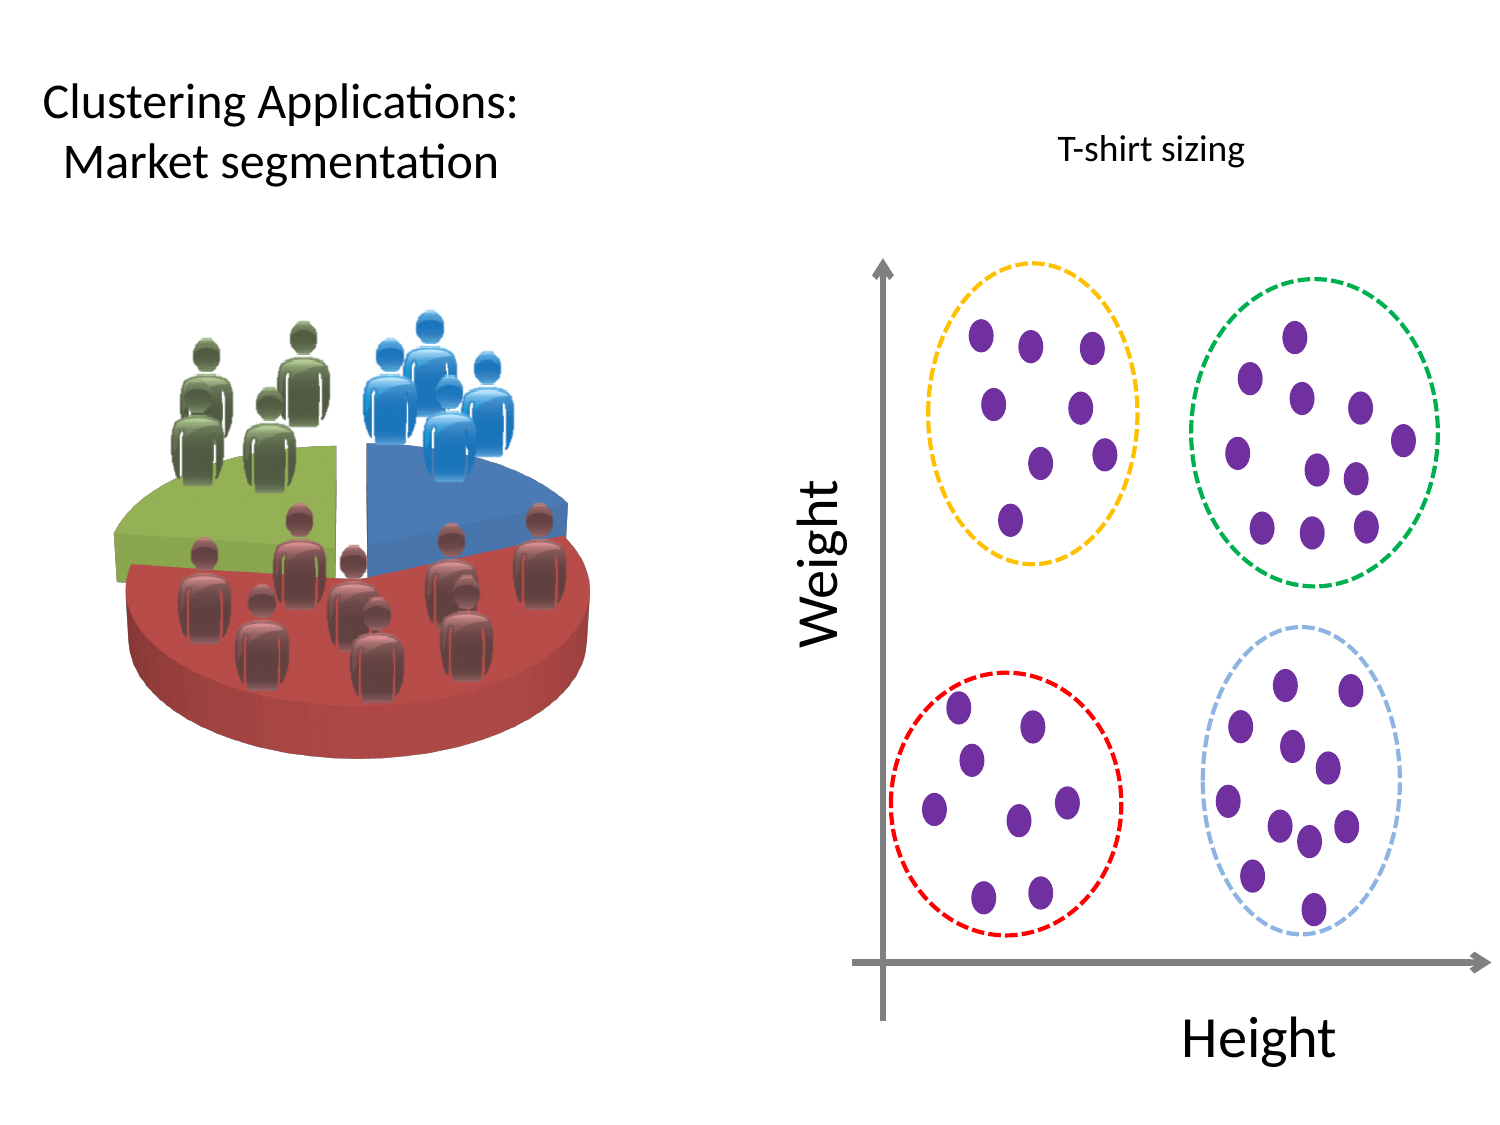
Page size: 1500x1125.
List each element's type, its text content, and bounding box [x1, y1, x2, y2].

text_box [21, 179, 753, 1075]
text_box Height [1167, 991, 1353, 1077]
text_box T-shirt sizing [1042, 117, 1365, 177]
text_box Clustering Applications: Market segmentation [25, 60, 537, 178]
text_box [1189, 276, 1440, 589]
text_box [888, 670, 1124, 938]
text_box [926, 261, 1140, 567]
text_box [1200, 624, 1402, 937]
text_box Weight [771, 465, 857, 664]
